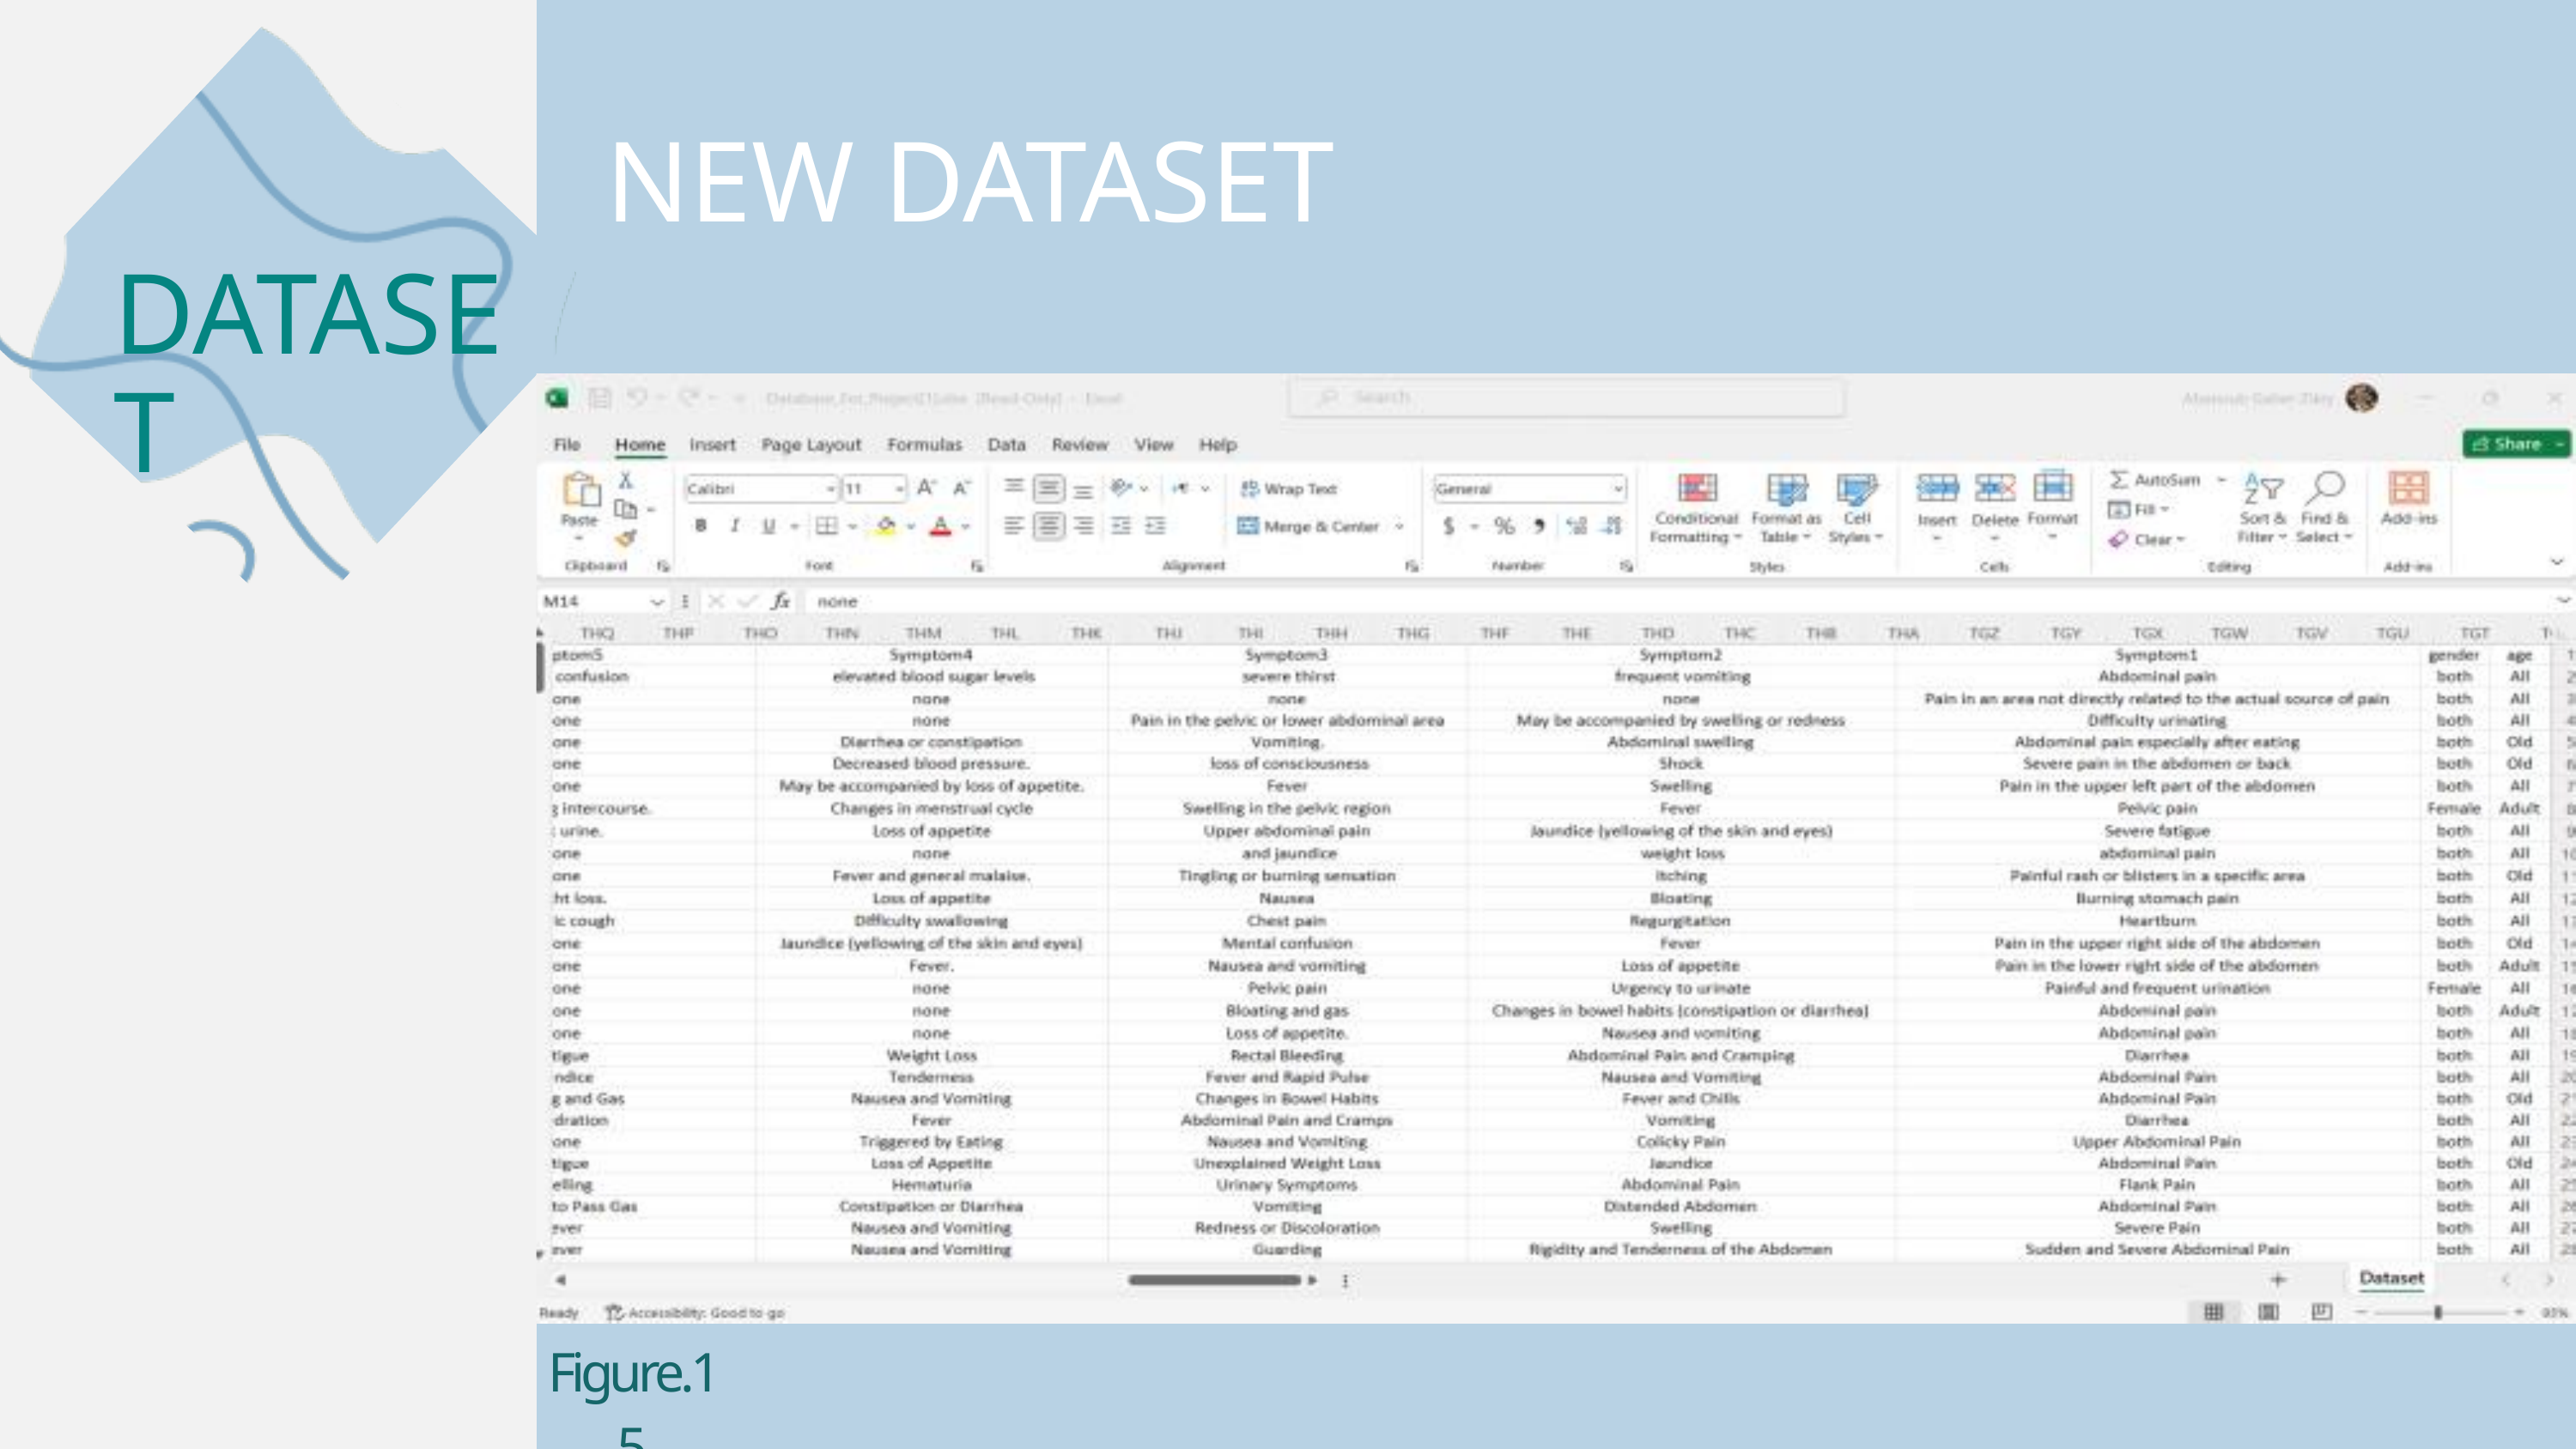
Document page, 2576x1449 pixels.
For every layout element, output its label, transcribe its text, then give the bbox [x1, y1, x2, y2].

text_box [154, 495, 423, 630]
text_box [536, 0, 2576, 1449]
text_box DATASET [113, 258, 531, 495]
text_box [0, 0, 531, 457]
